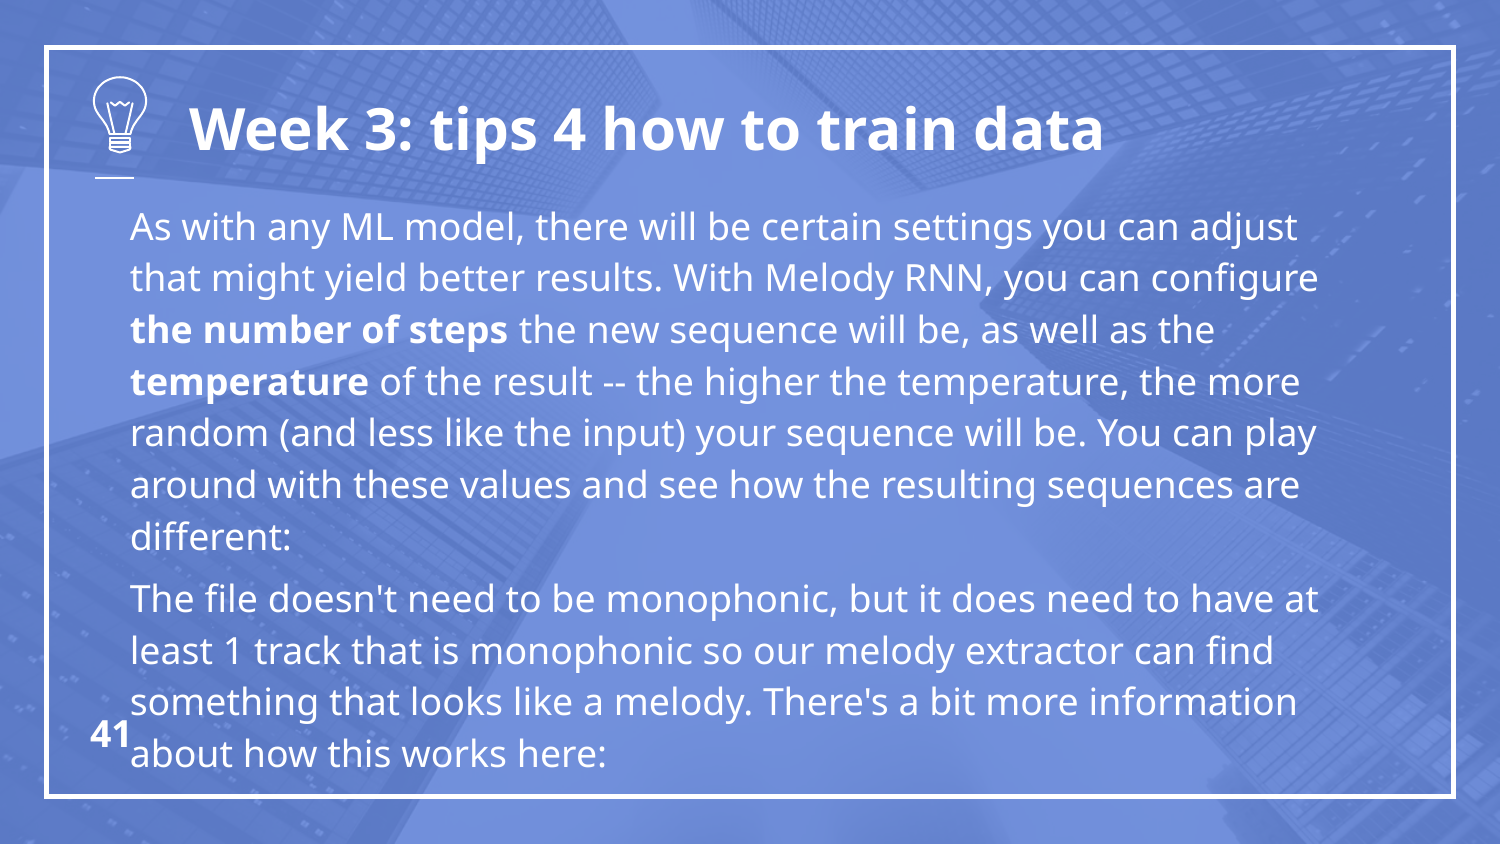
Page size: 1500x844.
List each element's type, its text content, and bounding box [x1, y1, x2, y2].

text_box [93, 77, 147, 153]
list As with any ML model, there will be certain settings you can adjust that might yield better results. With Melody RNN, you can configure the number of steps the new sequence will be, as well as the temperature of the result -- the higher the temperature, the more random (and less like the input) your sequence will be. You can play around with these values and see how the resulting sequences are different: The file doesn't need to be monophonic, but it does need to have at least 1 track that is monophonic so our melody extractor can find something that looks like a melody. There's a bit more information about how this works here: [114, 180, 1351, 819]
slide_number ‹#› [75, 687, 165, 777]
title Week 3: tips 4 how to train data [174, 77, 1292, 180]
